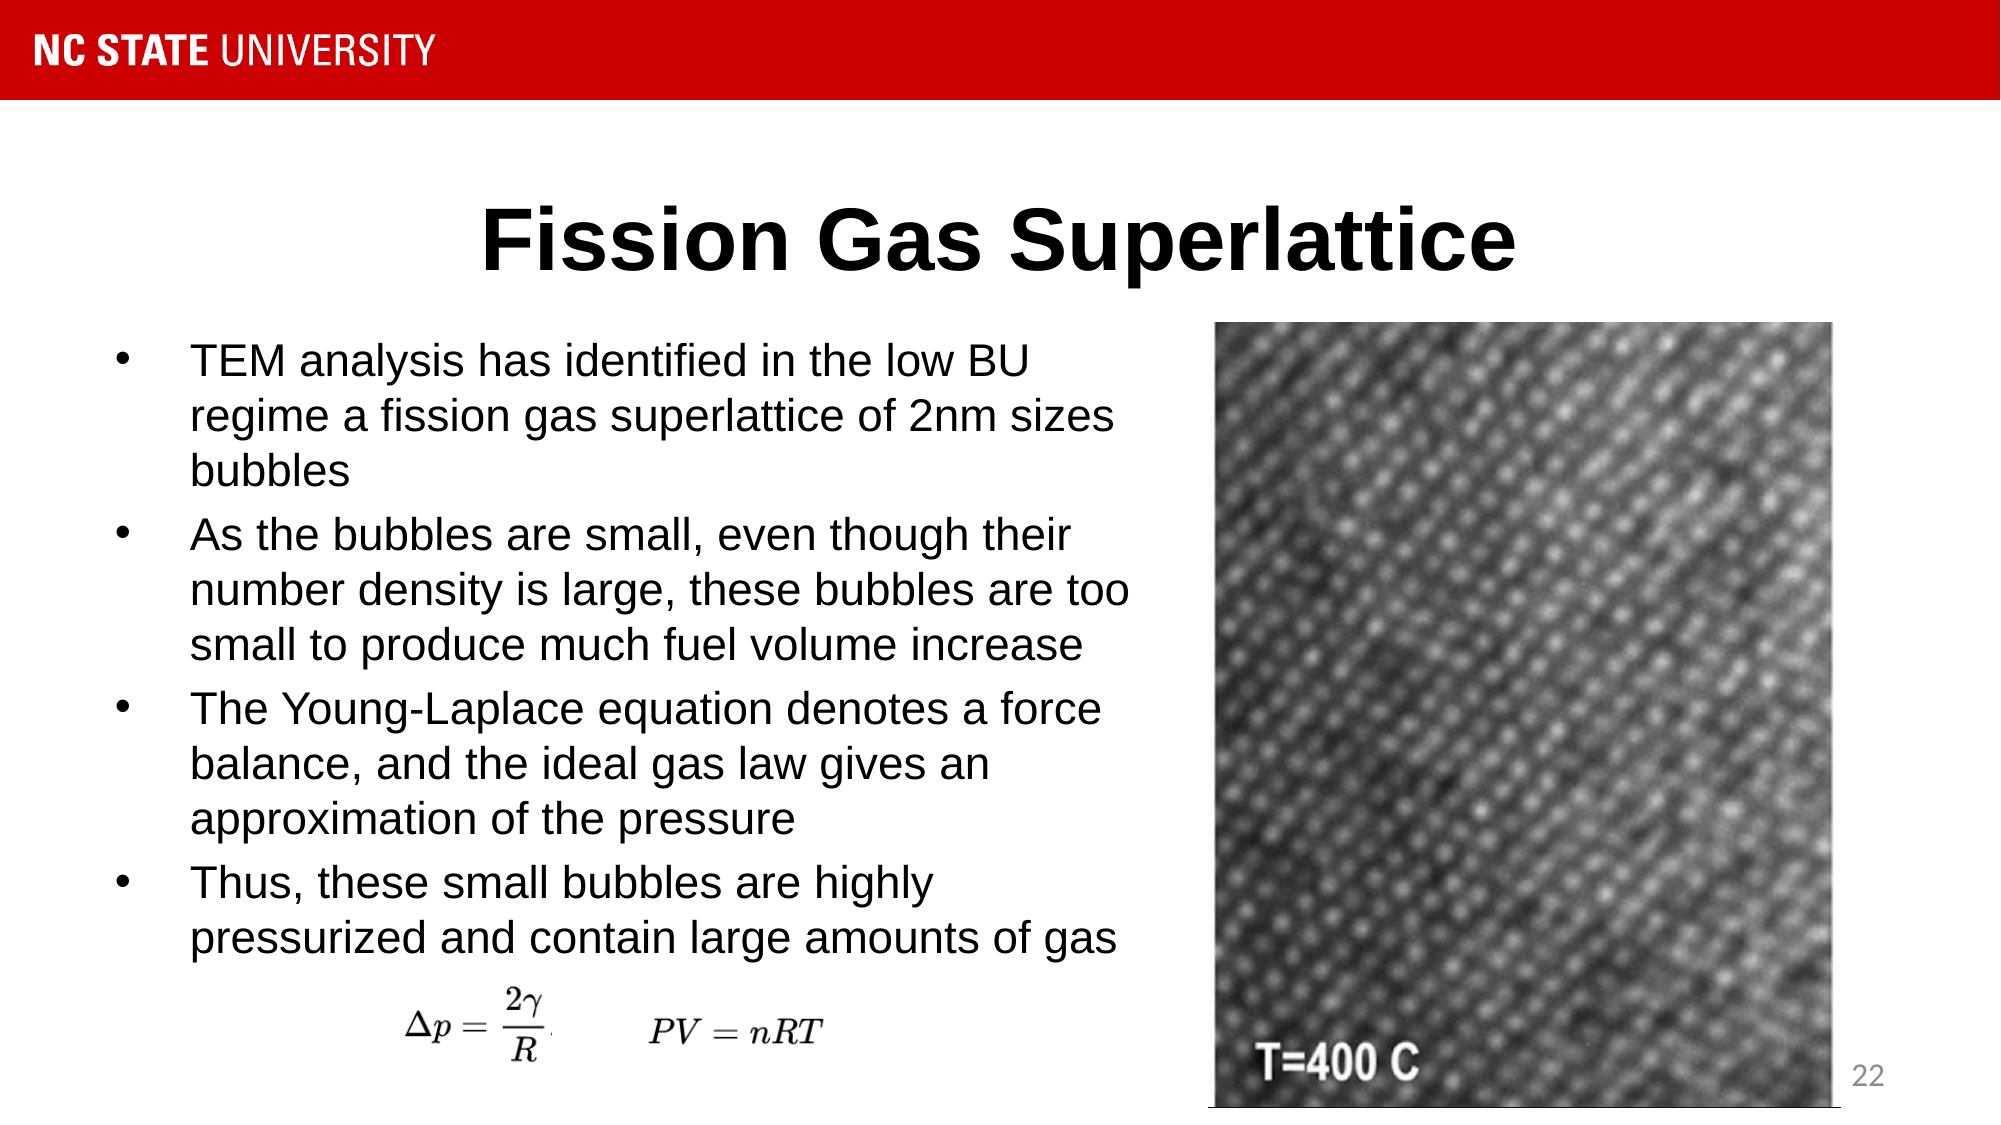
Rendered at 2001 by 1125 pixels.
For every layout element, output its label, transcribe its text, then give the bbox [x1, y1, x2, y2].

slide_number 22 [1845, 1042, 1900, 1103]
list TEM analysis has identified in the low BU regime a fission gas superlattice of 2nm sizes bubbles As the bubbles are small, even though their number density is large, these bubbles are too small to produce much fuel volume increase The Young-Laplace equation denotes a force balance, and the ideal gas law gives an approximation of the pressure Thus, these small bubbles are highly pressurized and contain large amounts of gas [99, 322, 1184, 1005]
picture [390, 970, 552, 1073]
title Fission Gas Superlattice [99, 147, 1900, 323]
picture [635, 1004, 838, 1056]
picture [1207, 322, 1842, 1108]
picture [0, 0, 2001, 100]
